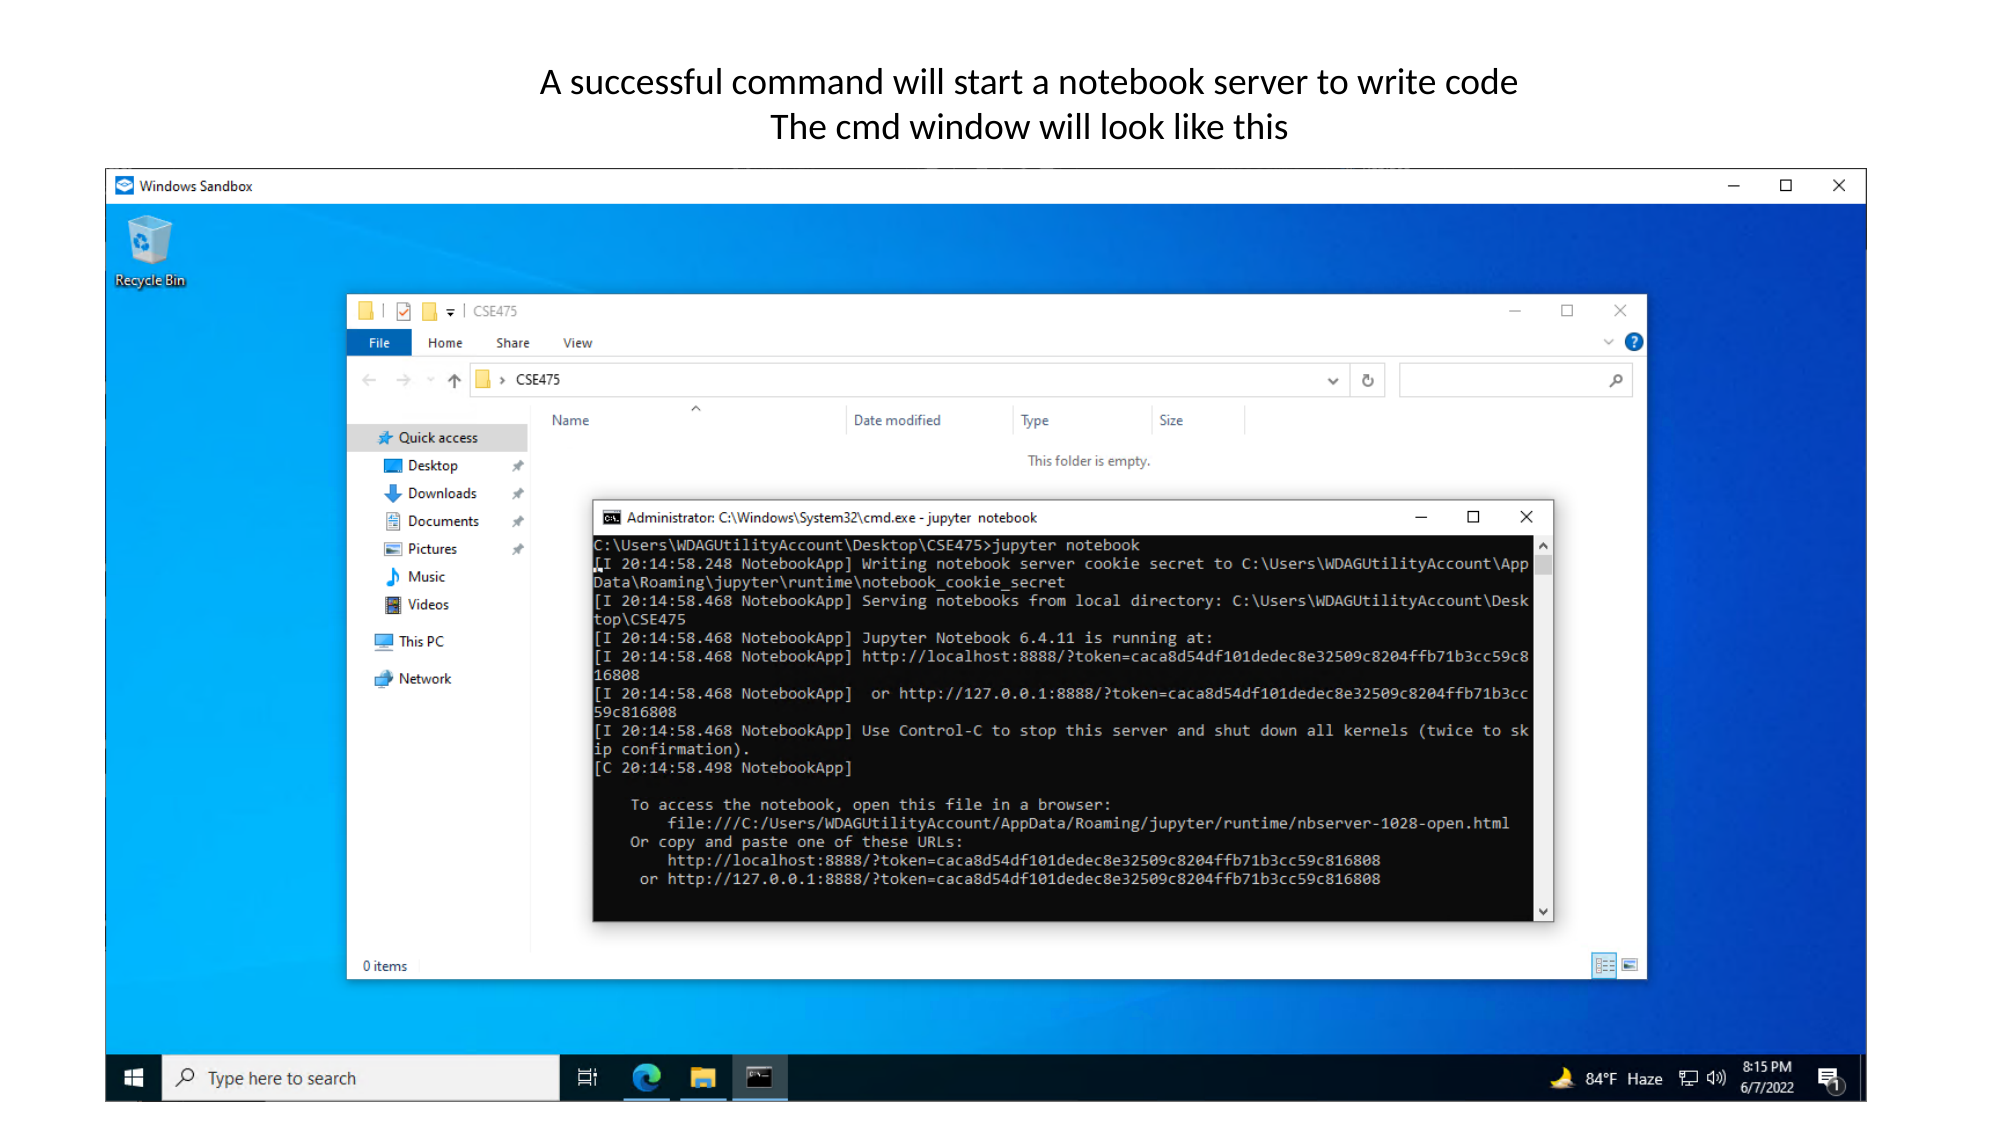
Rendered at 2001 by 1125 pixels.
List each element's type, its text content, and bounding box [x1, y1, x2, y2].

picture [104, 168, 1867, 1102]
text_box A successful command will start a notebook server to write code The cmd window will look like this [216, 49, 1844, 155]
